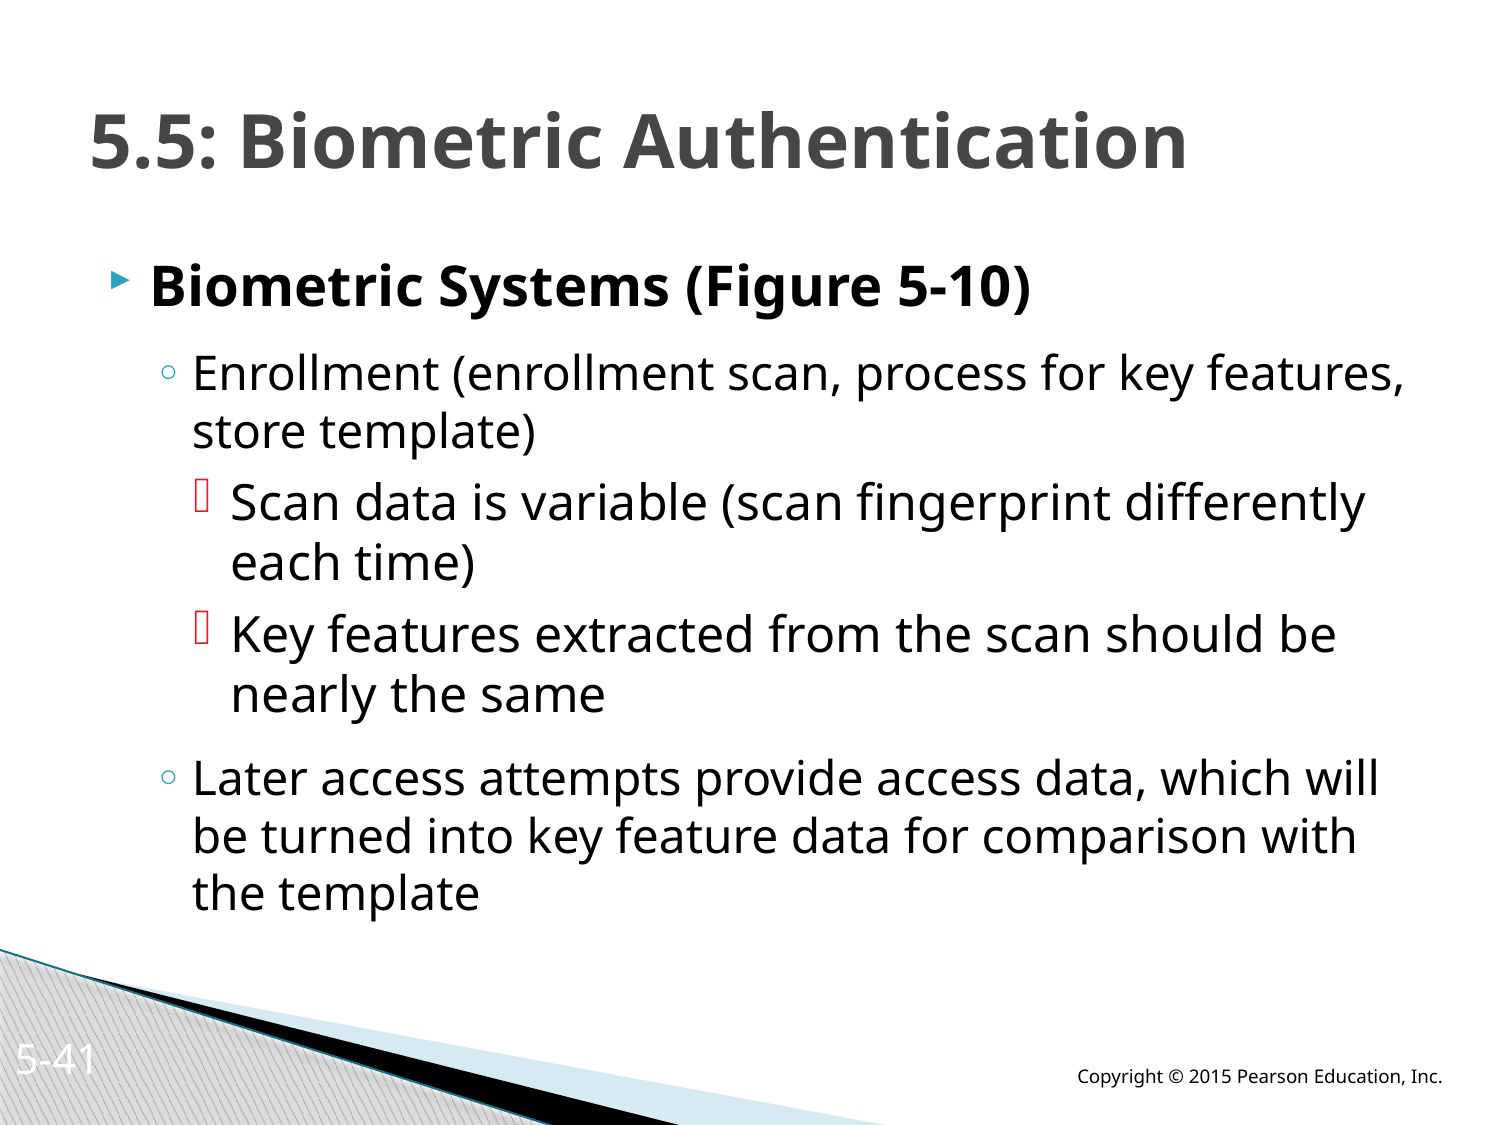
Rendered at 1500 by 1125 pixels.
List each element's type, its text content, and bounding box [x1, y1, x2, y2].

title 5.5: Biometric Authentication [75, 45, 1425, 233]
slide_number 5-40 [0, 1025, 150, 1088]
list Biometric Systems (Figure 5-10) Enrollment (enrollment scan, process for key features, store template) Scan data is variable (scan fingerprint differently each time) Key features extracted from the scan should be nearly the same Later access attempts provide access data, which will be turned into key feature data for comparison with the template [75, 242, 1425, 986]
